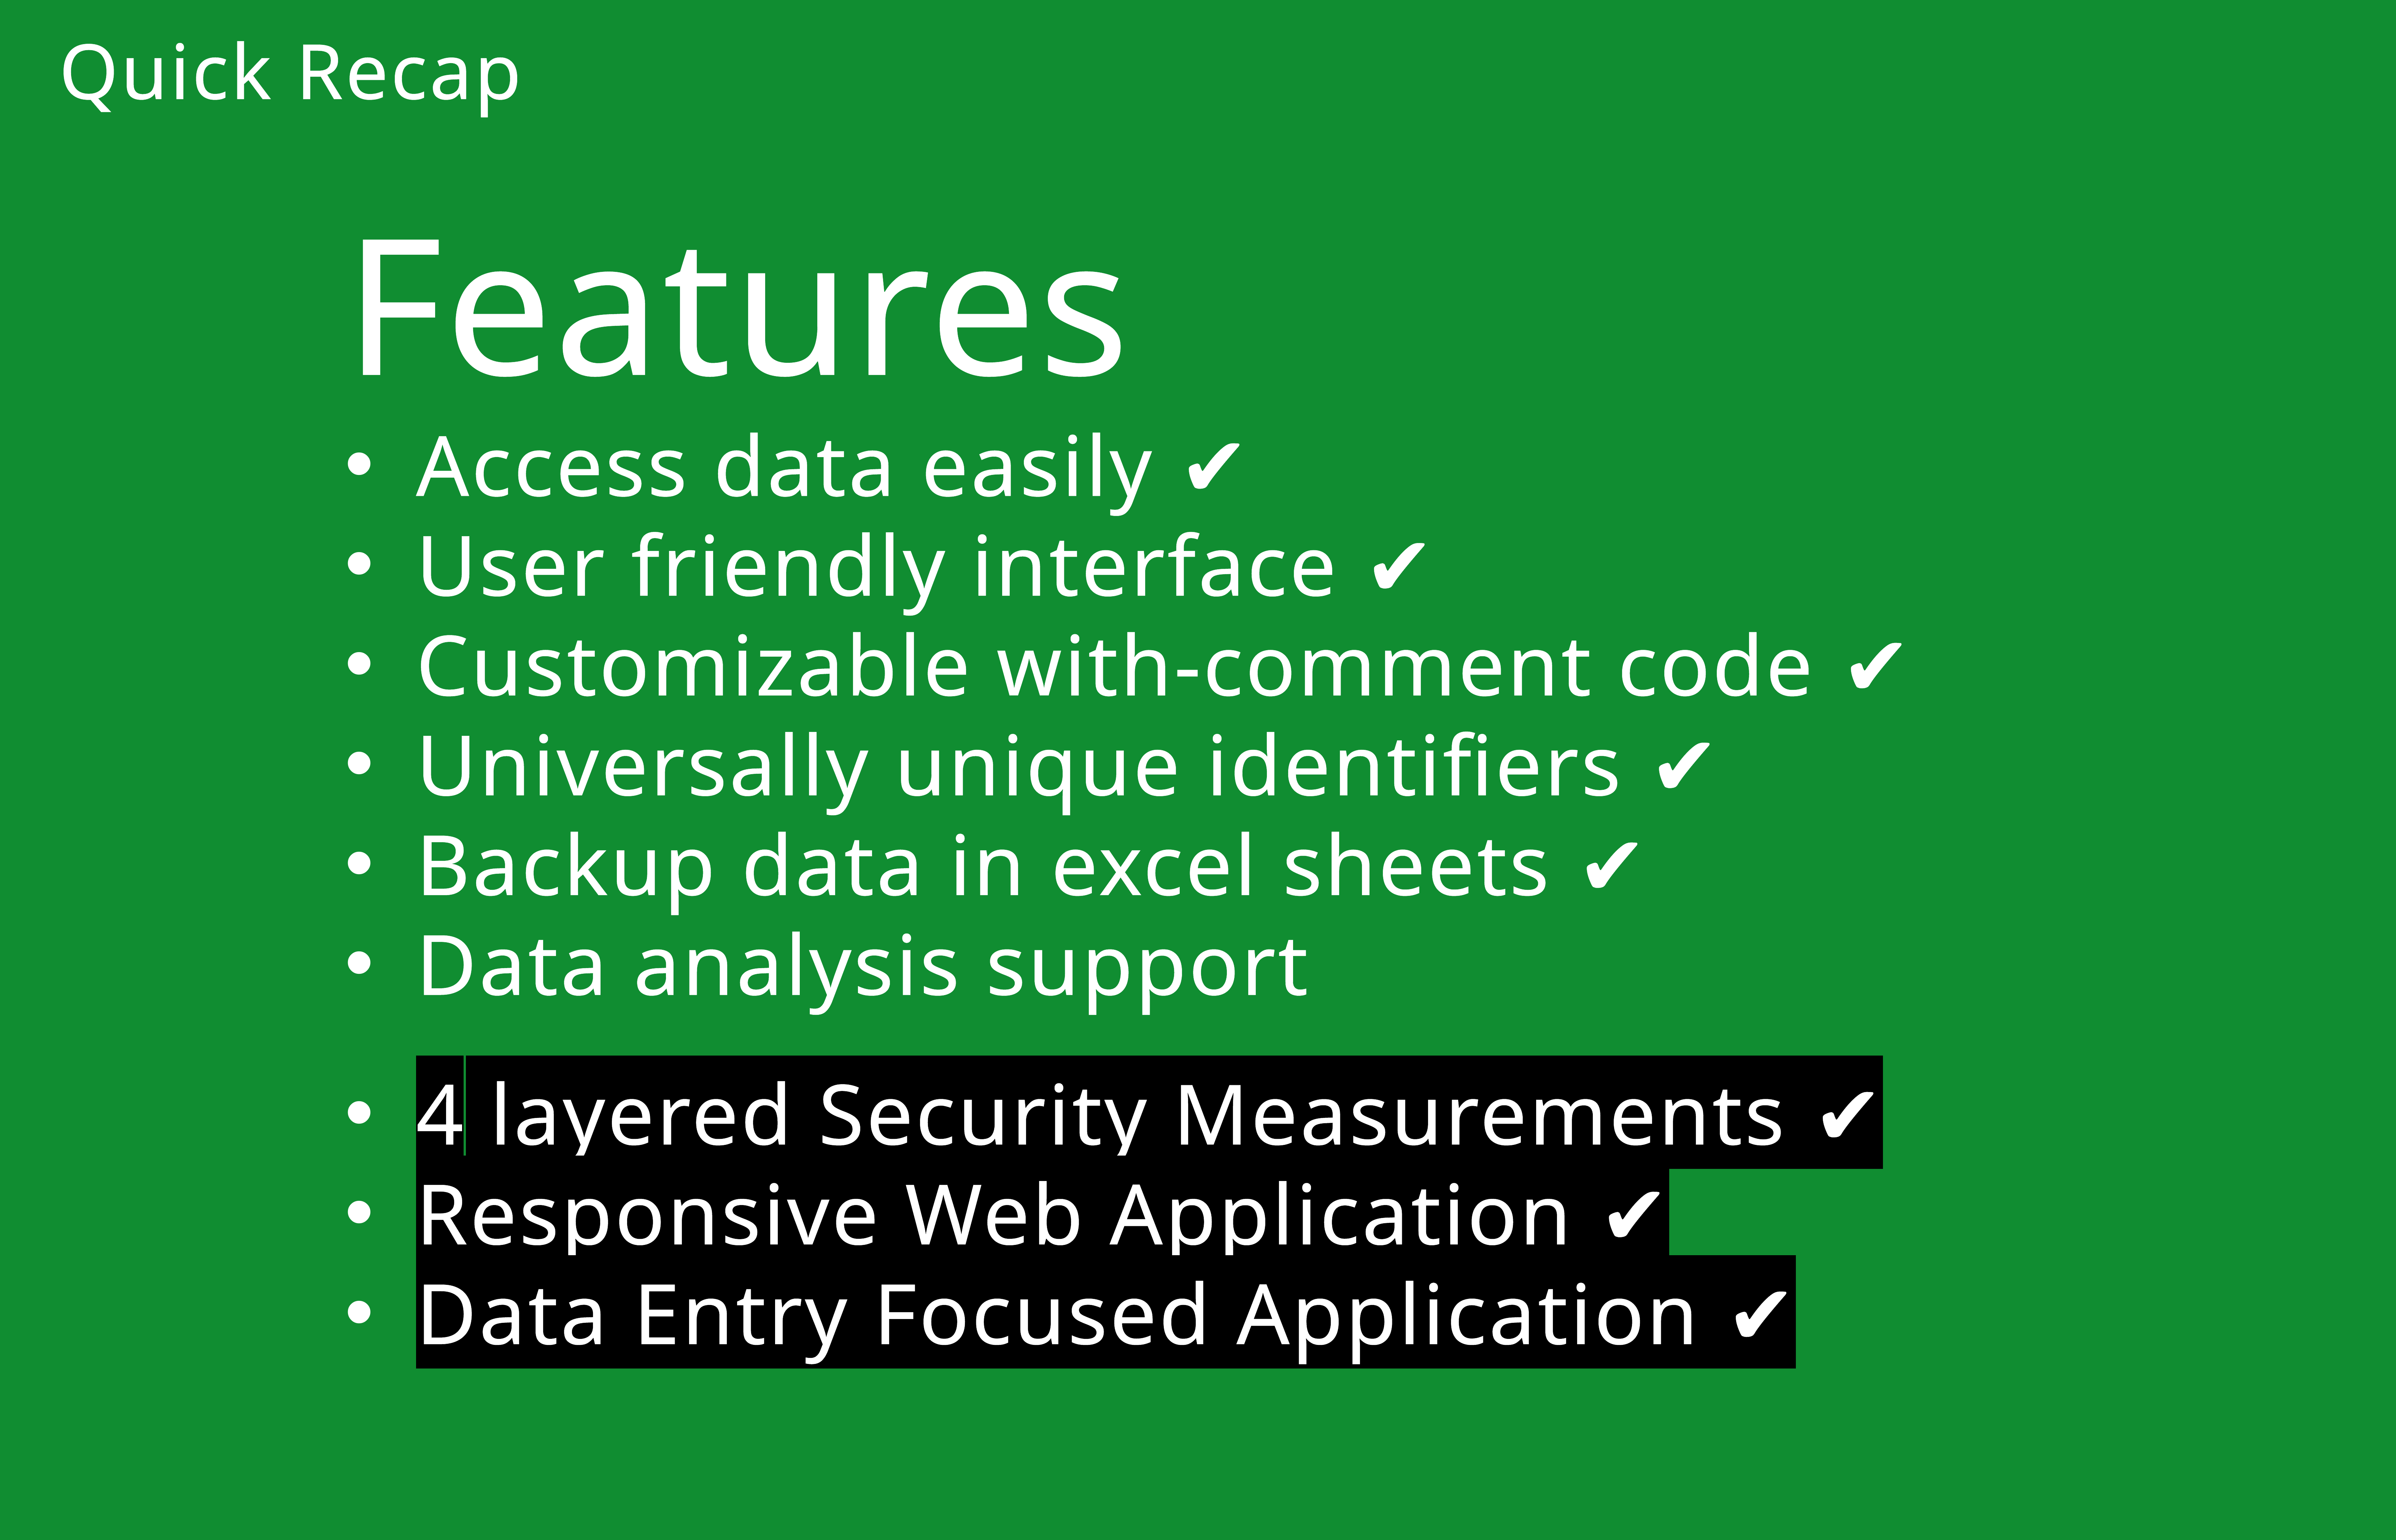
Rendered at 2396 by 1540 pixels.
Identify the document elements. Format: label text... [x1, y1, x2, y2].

text_box Quick Recap [53, 20, 528, 117]
text_box Features Access data easily ✔ User friendly interface ✔ Customizable with-comment code ✔ Universally unique identifiers ✔ Backup data in excel sheets ✔ Data analysis support 4 layered Security Measurements ✔ Responsive Web Application ✔ Data Entry Focused Application ✔ [339, 183, 1917, 1364]
